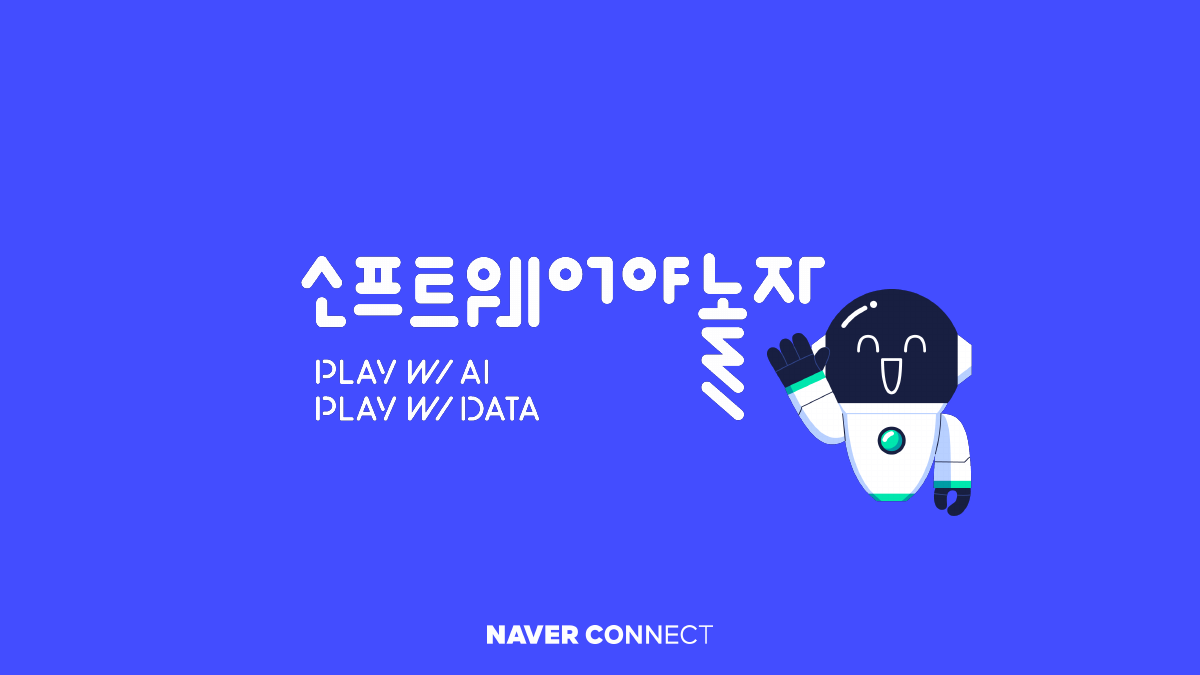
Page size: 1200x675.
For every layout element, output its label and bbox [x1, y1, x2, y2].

picture [487, 625, 713, 644]
picture [301, 253, 976, 516]
